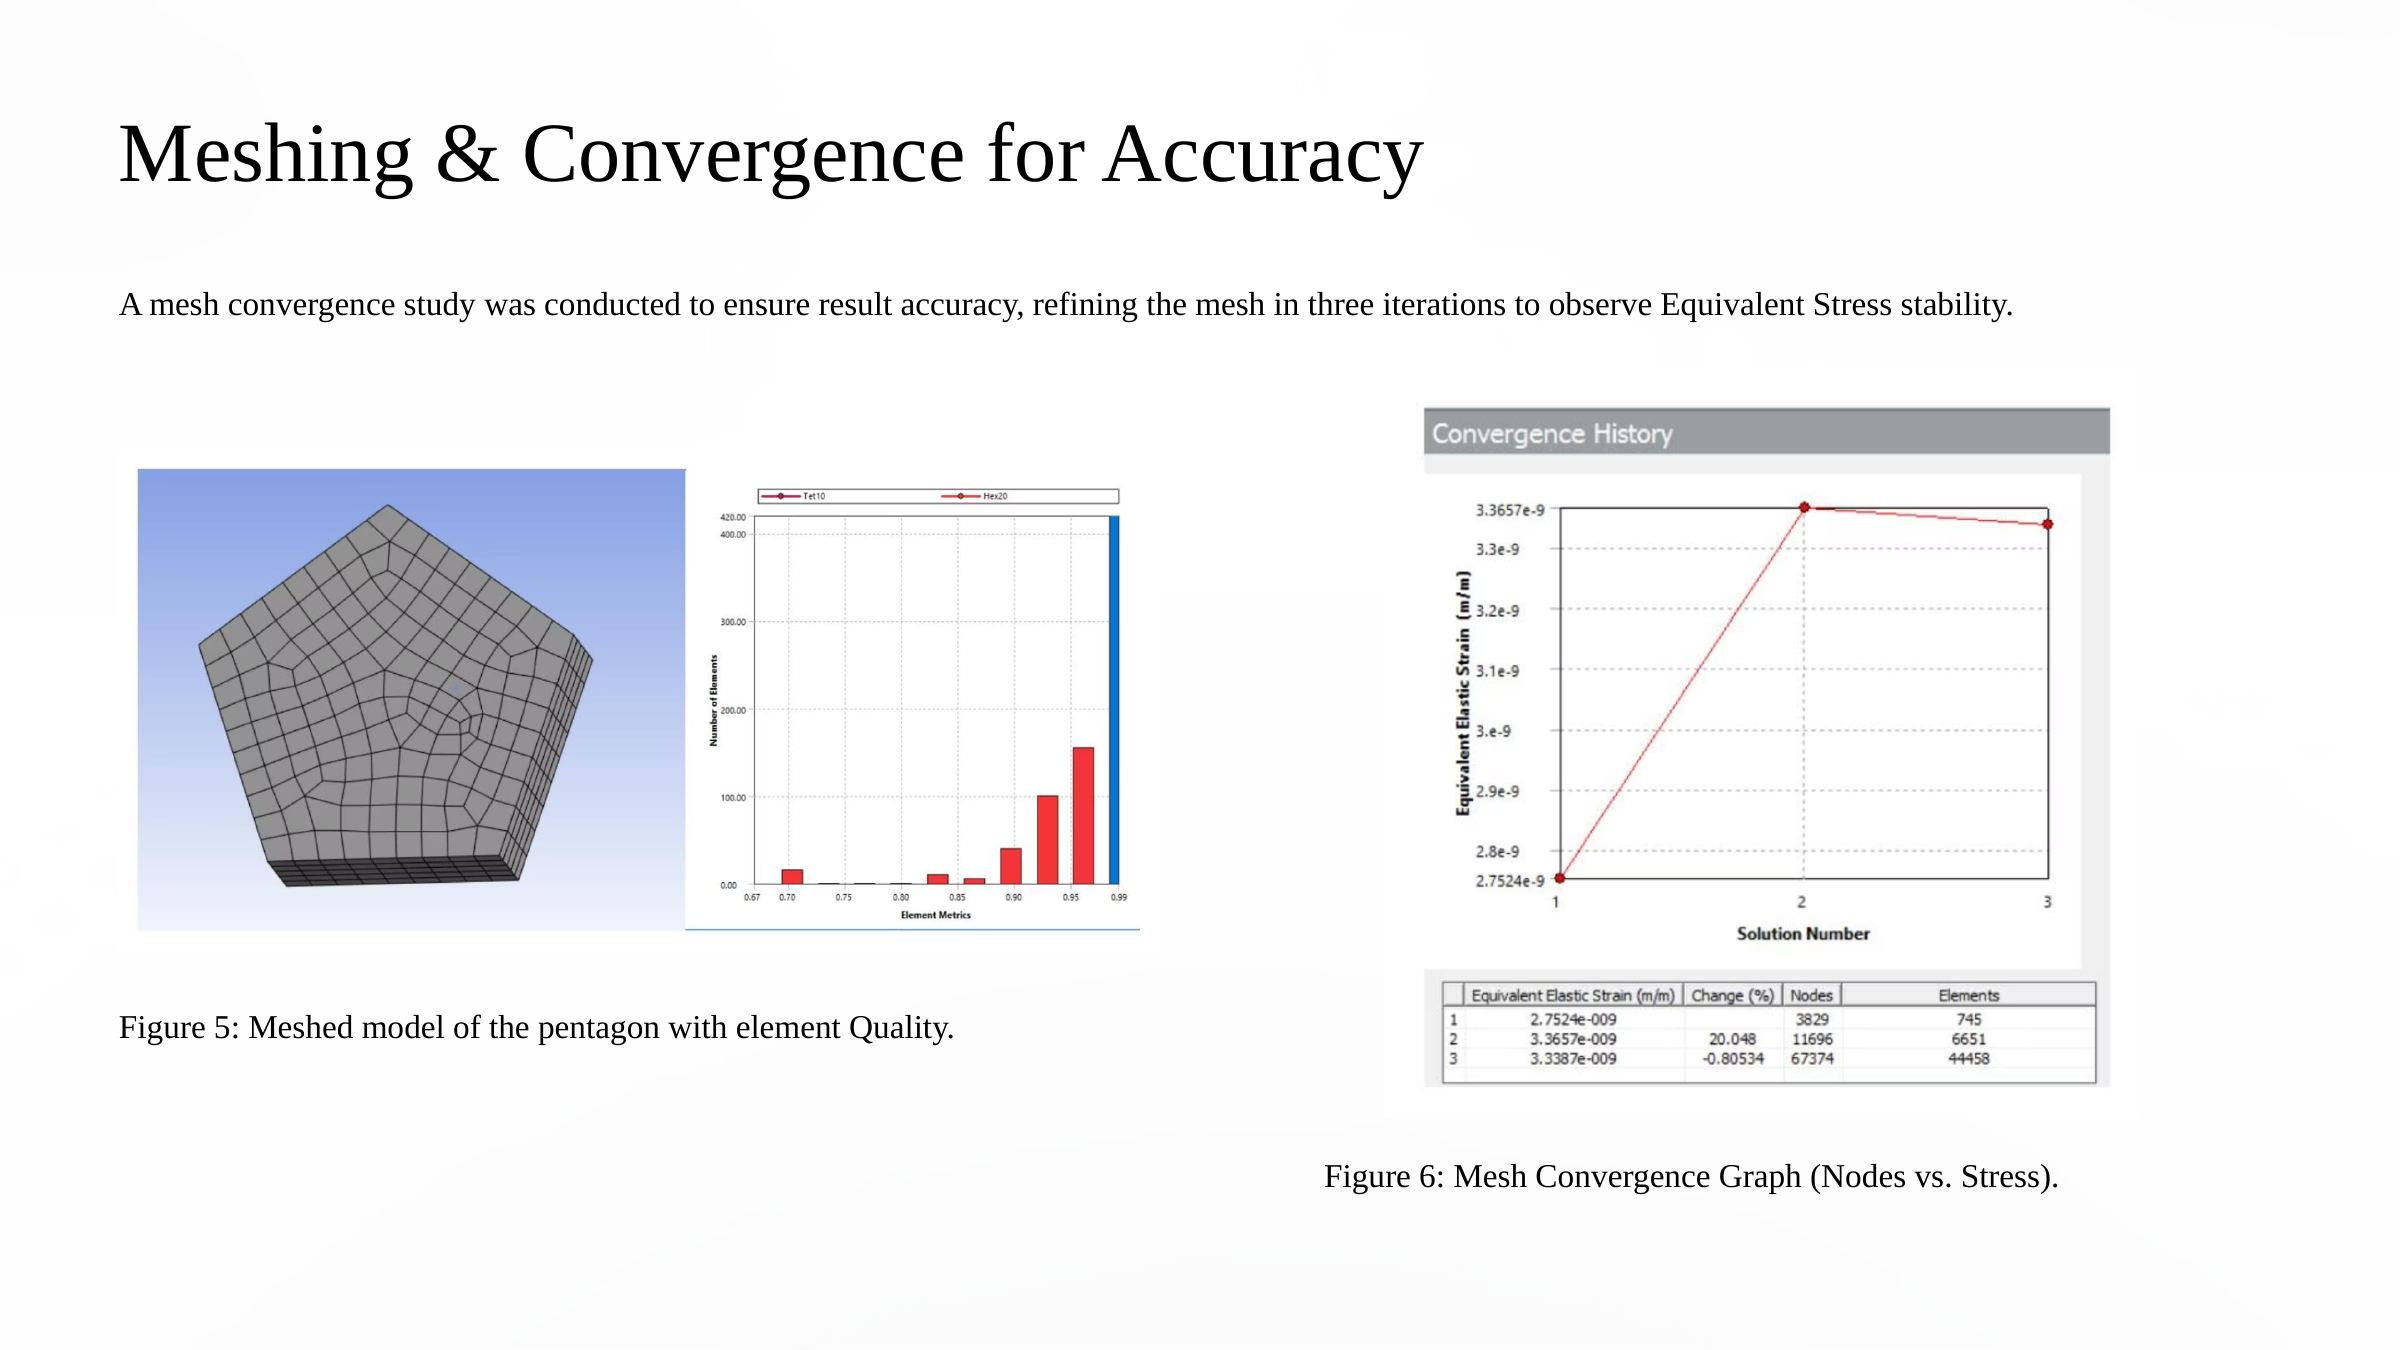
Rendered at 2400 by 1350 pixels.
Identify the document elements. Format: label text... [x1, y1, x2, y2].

picture [118, 452, 1159, 954]
picture [1385, 372, 2140, 1118]
text_box Figure 6: Mesh Convergence Graph (Nodes vs. Stress). [1324, 1140, 2364, 1195]
text_box Figure 5: Meshed model of the pentagon with element Quality. [118, 991, 1159, 1046]
text_box Meshing & Convergence for Accuracy [118, 93, 1620, 200]
text_box A mesh convergence study was conducted to ensure result accuracy, refining the mesh in three iterations to observe Equivalent Stress stability. [118, 267, 2281, 377]
